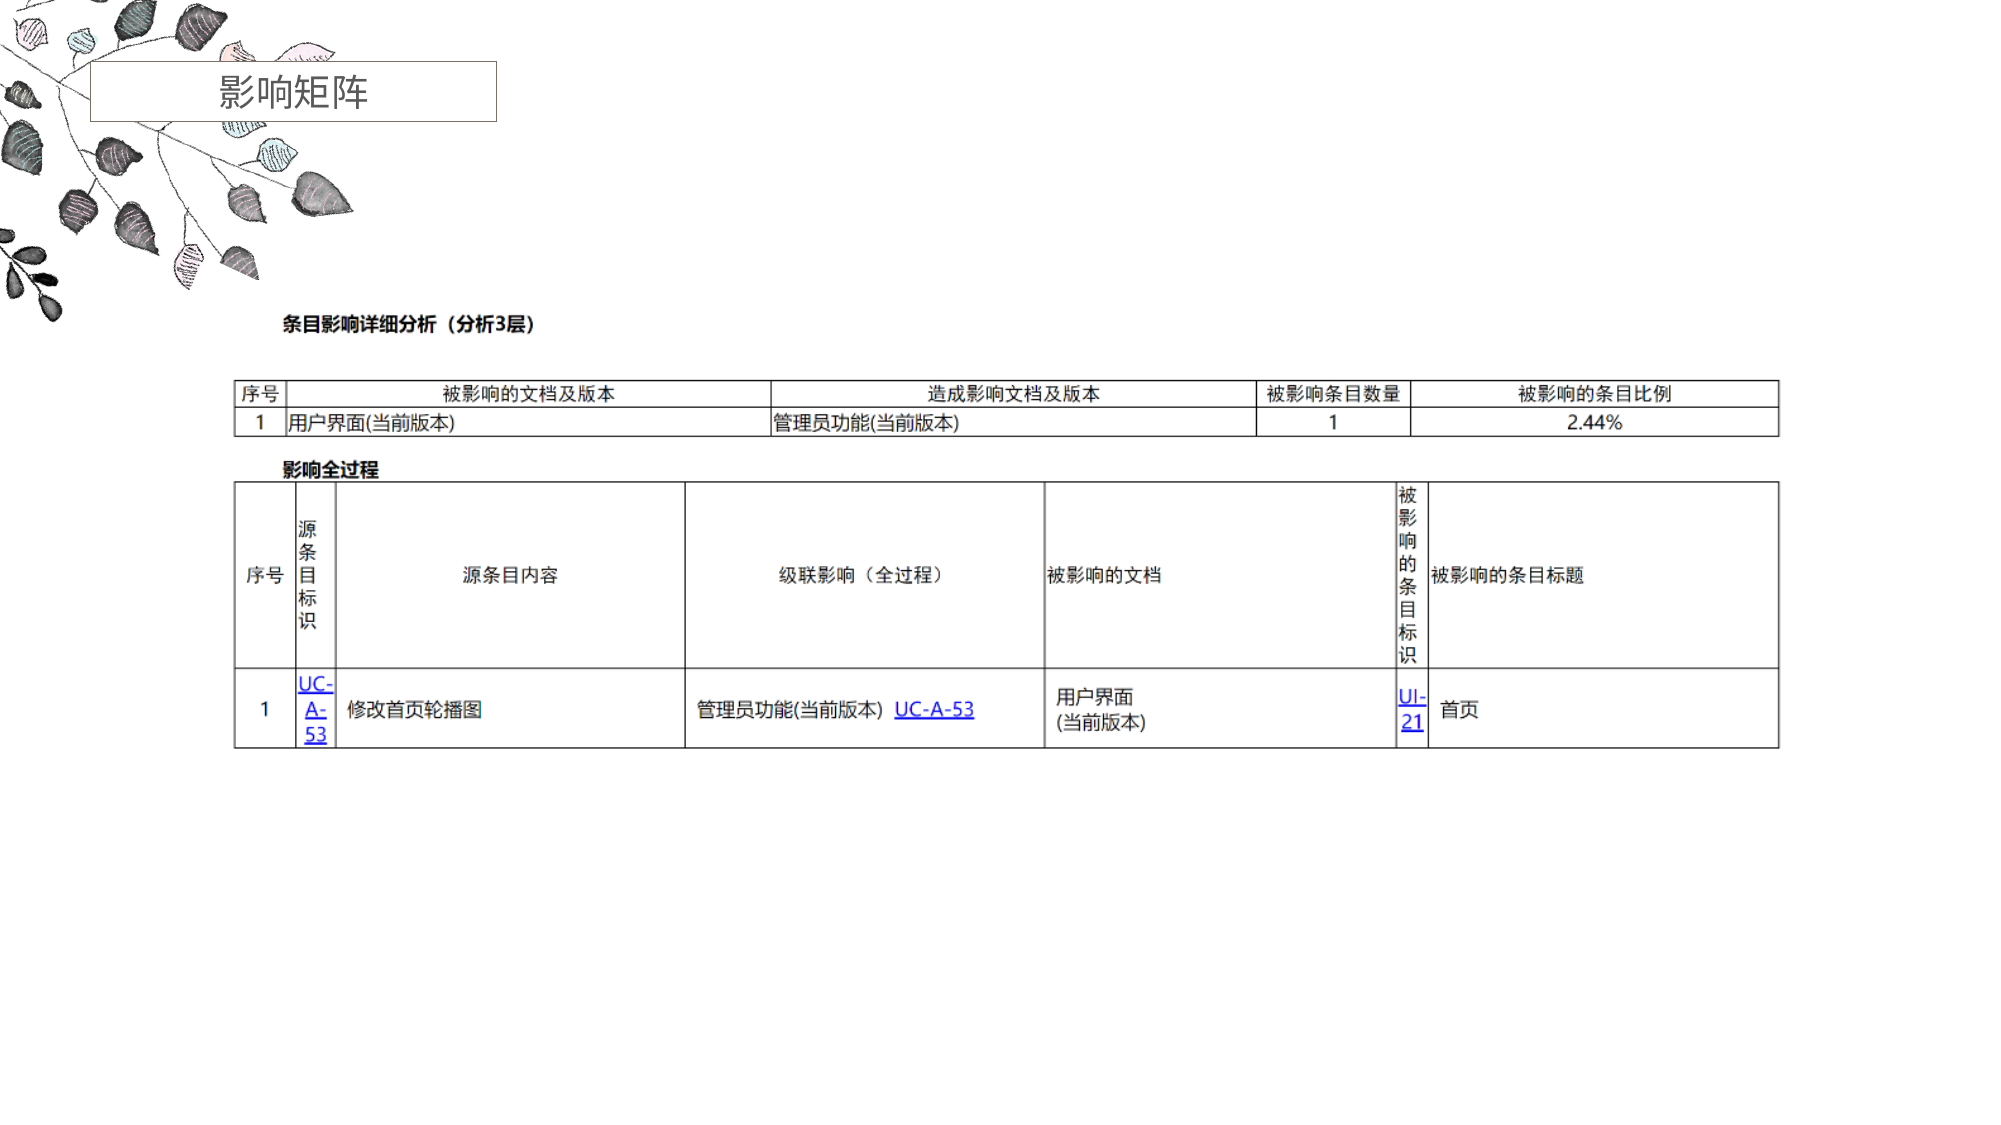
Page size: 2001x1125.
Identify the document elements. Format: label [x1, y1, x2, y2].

text_box [0, 0, 498, 659]
picture [198, 280, 1802, 826]
